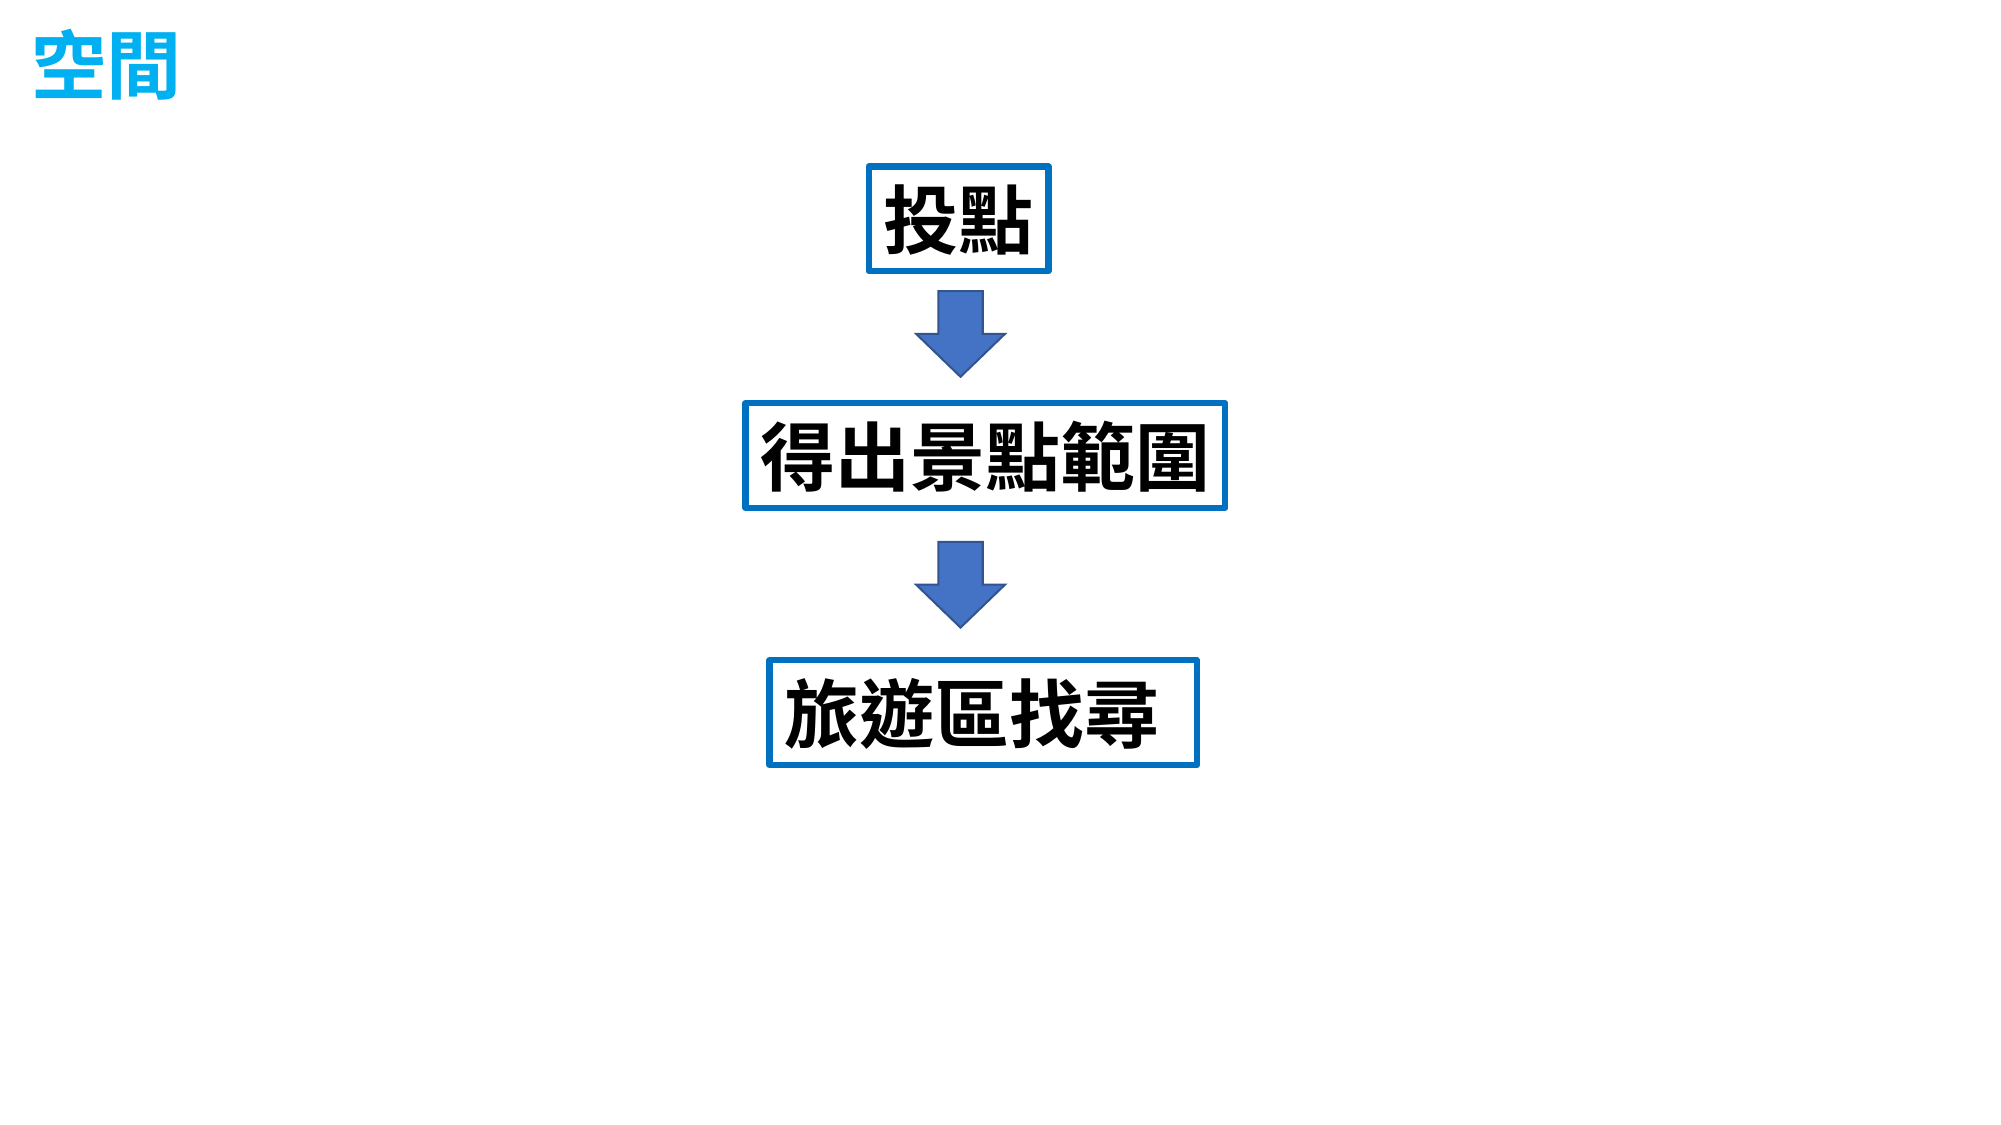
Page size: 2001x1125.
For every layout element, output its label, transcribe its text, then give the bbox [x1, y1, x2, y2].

text_box 得出景點範圍 [745, 403, 1226, 508]
text_box 空間 [16, 11, 197, 117]
text_box 旅遊區找尋 [769, 660, 1197, 765]
text_box [913, 290, 1008, 379]
text_box 投點 [868, 166, 1049, 272]
text_box [913, 540, 1008, 630]
